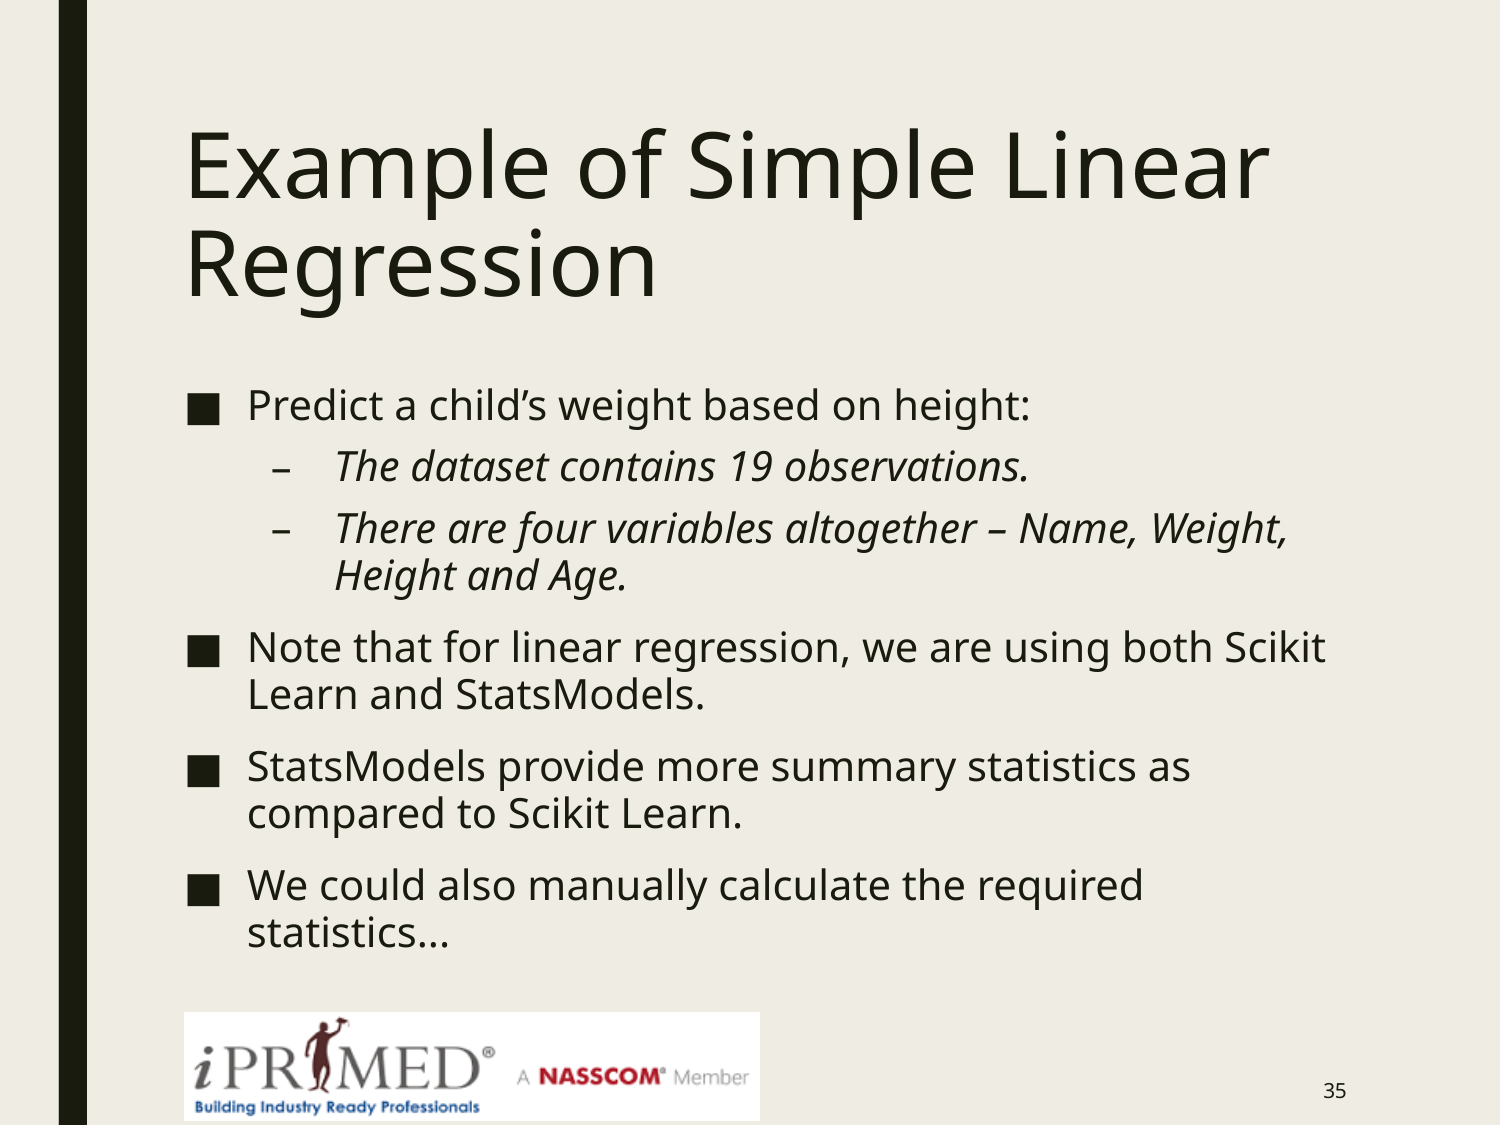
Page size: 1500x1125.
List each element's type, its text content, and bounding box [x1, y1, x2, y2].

slide_number 34 [1165, 1058, 1362, 1125]
title Example of Simple Linear Regression [168, 112, 1351, 357]
picture [184, 1012, 760, 1121]
list Predict a child’s weight based on height: The dataset contains 19 observations. There are four variables altogether – Name, Weight, Height and Age. Note that for linear regression, we are using both Scikit Learn and StatsModels. StatsModels provide more summary statistics as compared to Scikit Learn. We could also manually calculate the required statistics... [168, 375, 1351, 963]
